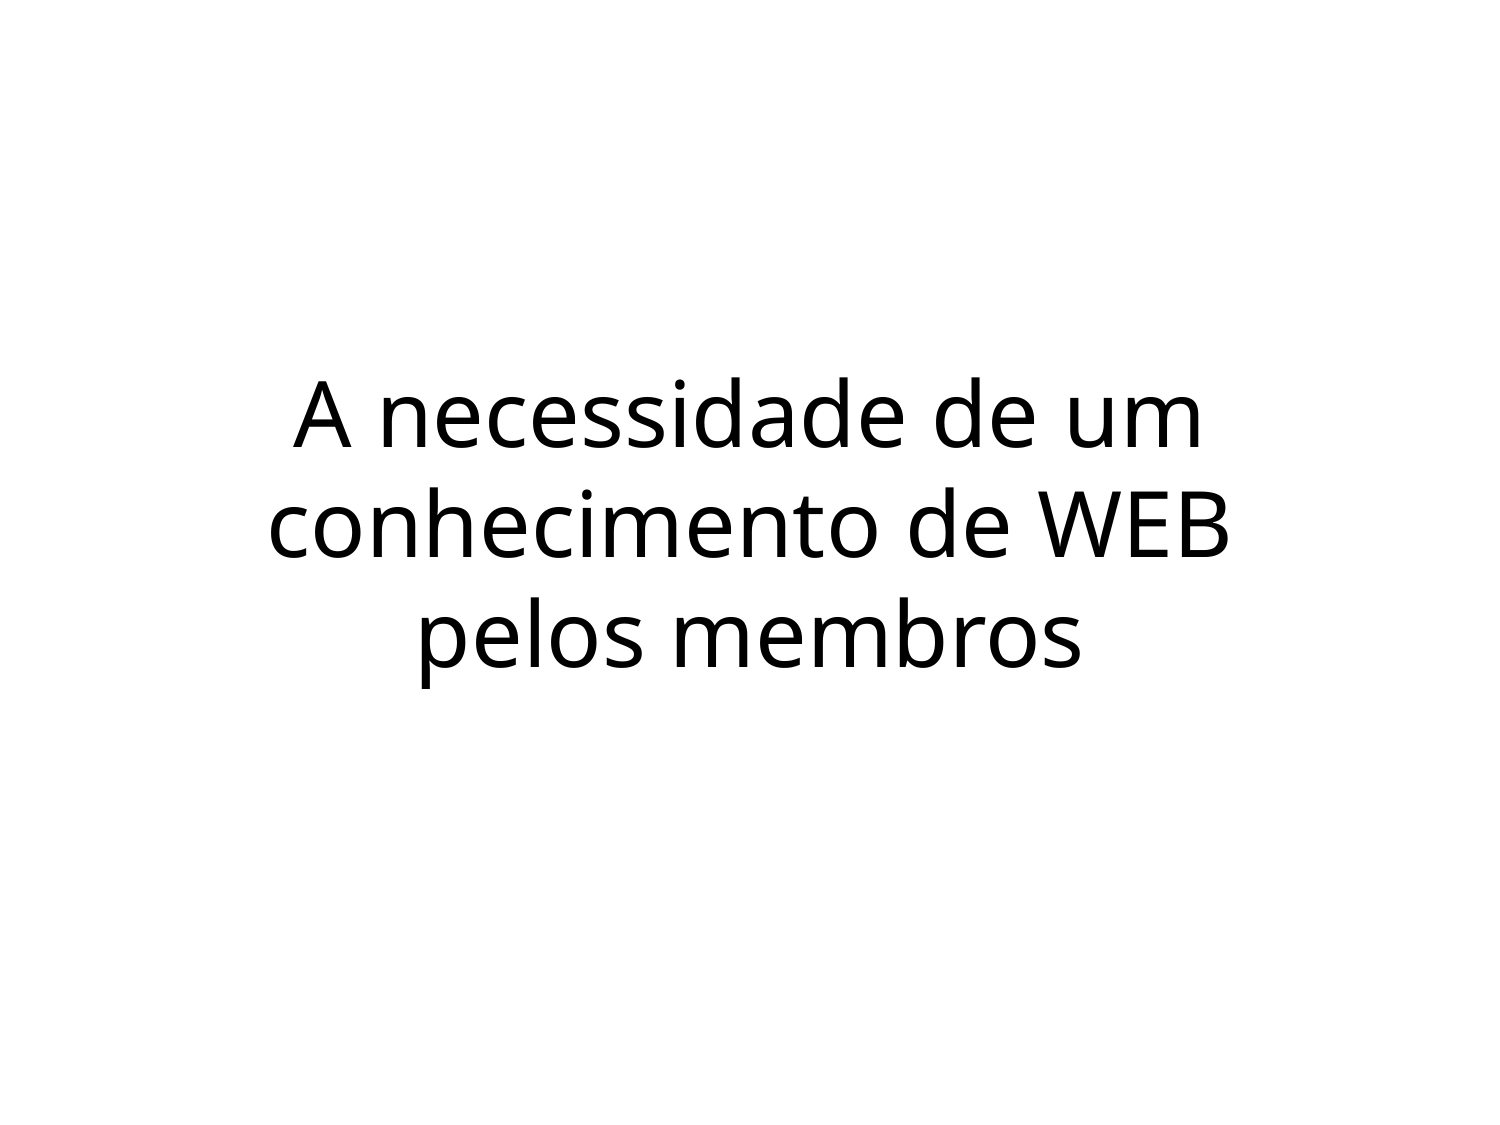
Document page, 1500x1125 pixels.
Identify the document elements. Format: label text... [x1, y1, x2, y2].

text_box A necessidade de um conhecimento de WEB pelos membros [127, 348, 1373, 964]
